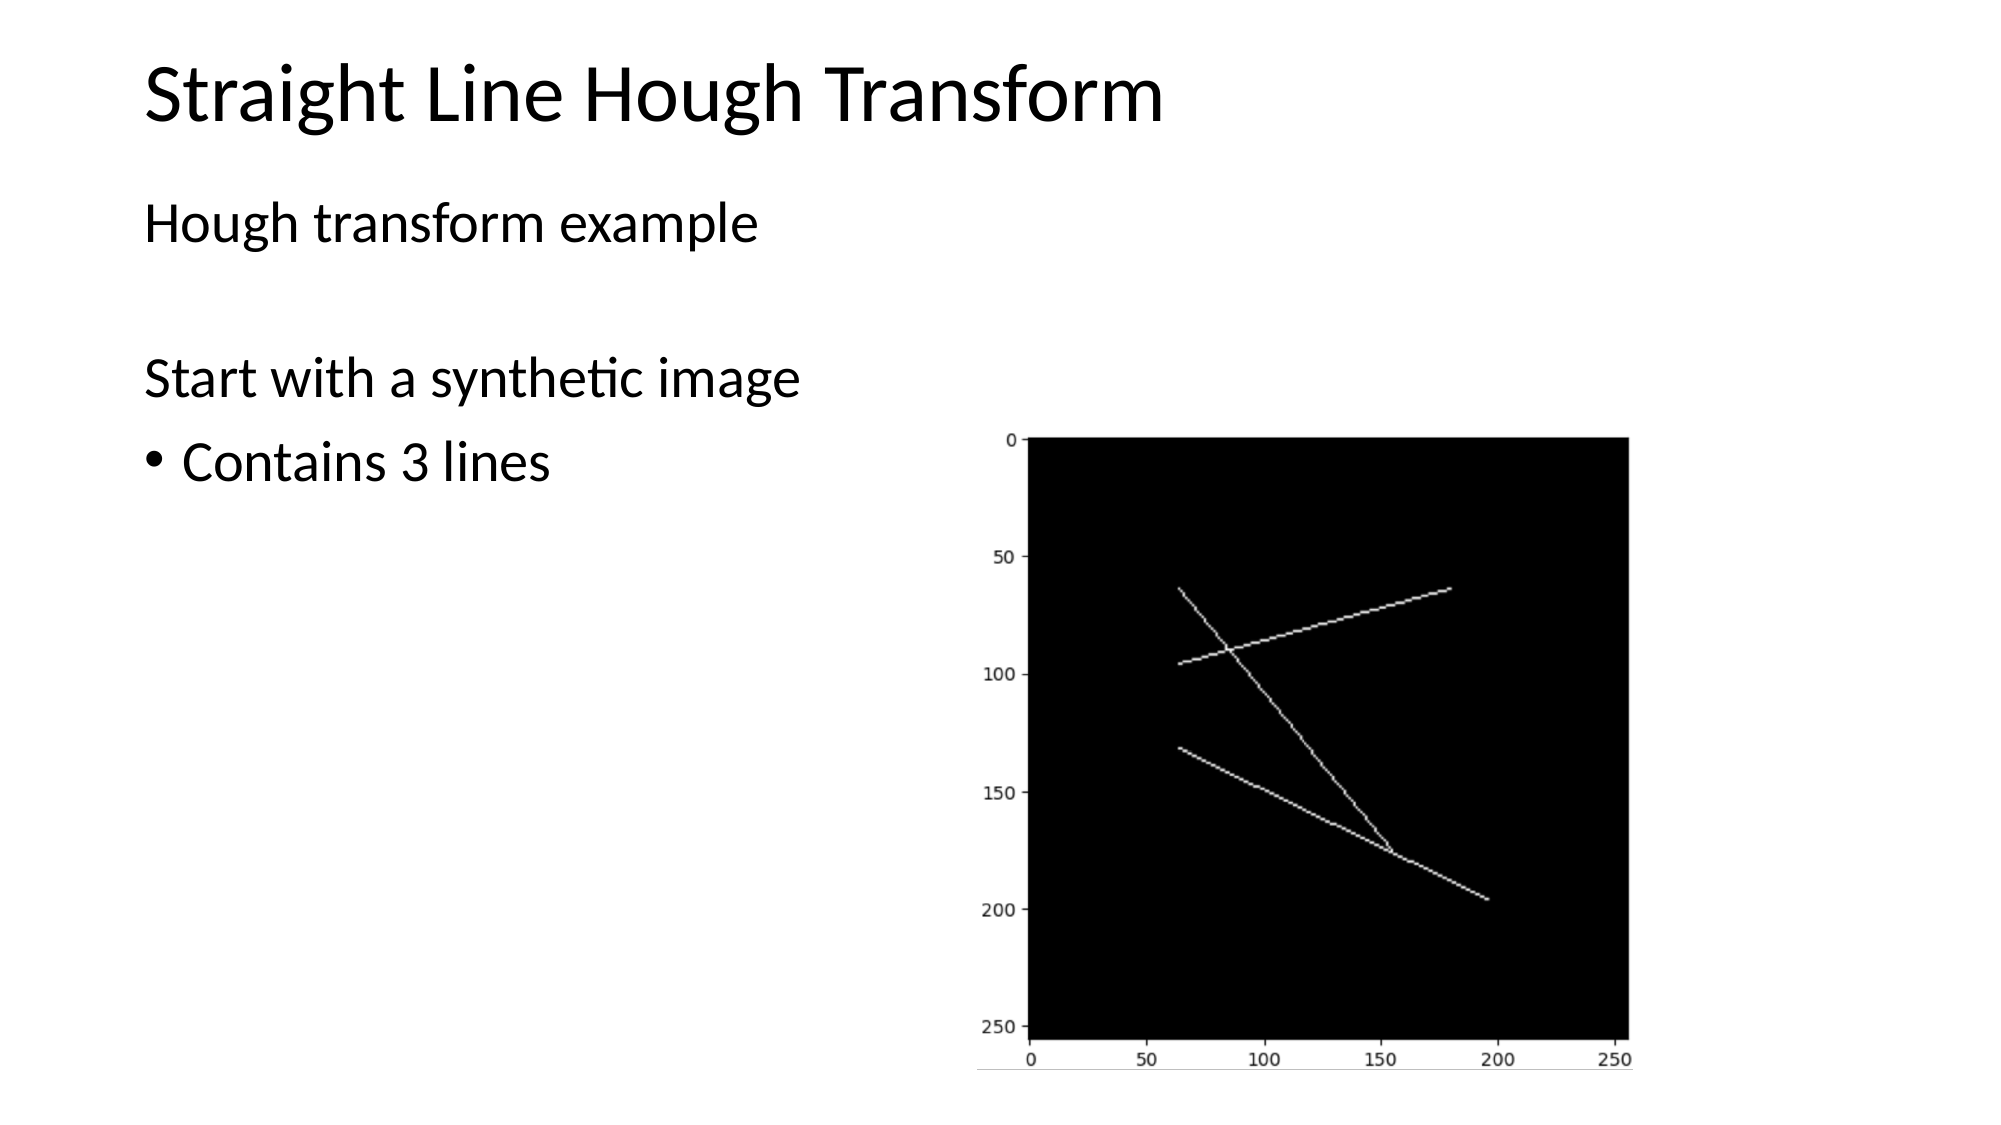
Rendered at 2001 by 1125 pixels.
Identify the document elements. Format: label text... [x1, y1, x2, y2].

title Straight Line Hough Transform [129, 22, 1855, 166]
list Hough transform example [129, 184, 1855, 340]
text_box Start with a synthetic image Contains 3 lines [129, 339, 1031, 1102]
picture [977, 430, 1633, 1070]
